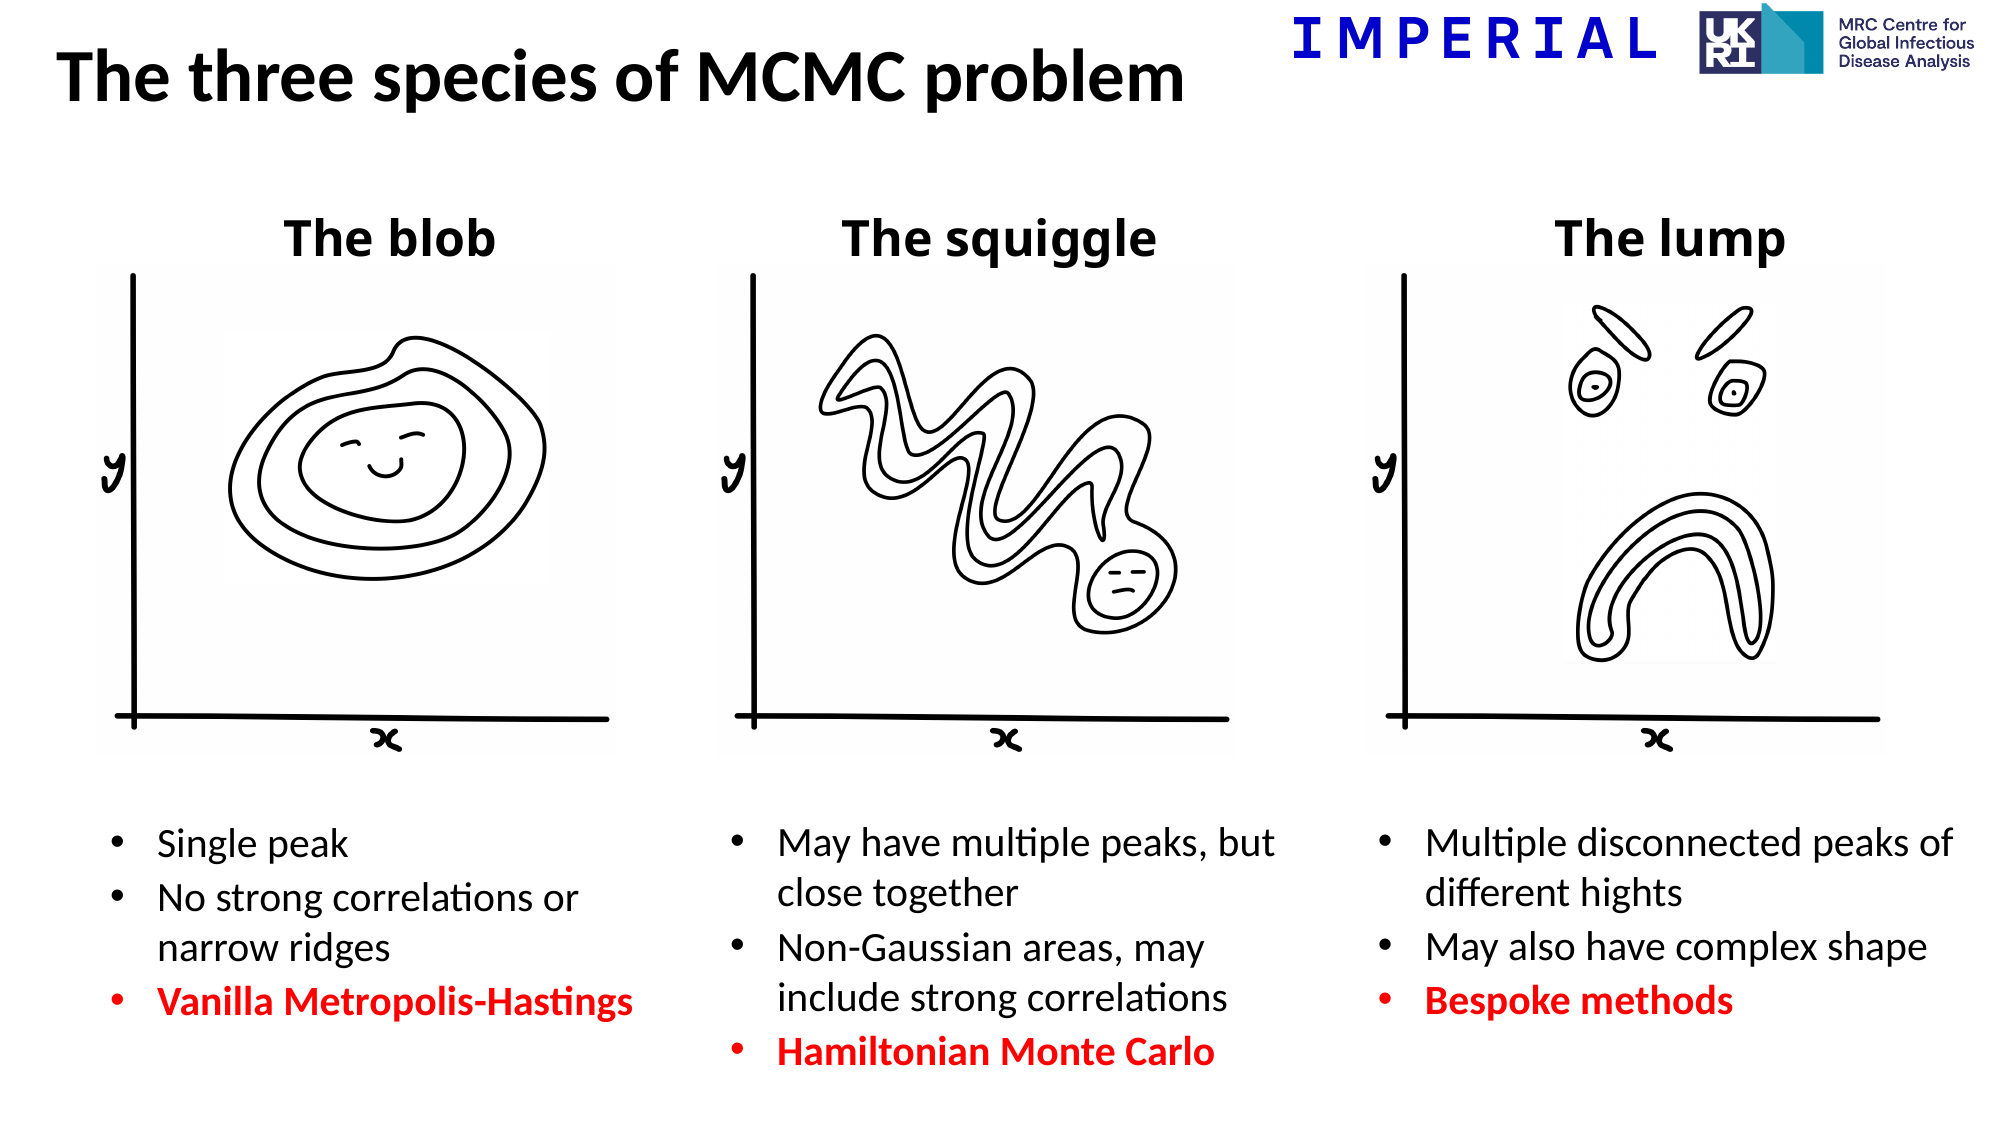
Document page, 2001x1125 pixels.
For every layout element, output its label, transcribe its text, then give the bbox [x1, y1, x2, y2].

text_box Single peak No strong correlations or narrow ridges Vanilla Metropolis-Hastings [95, 808, 673, 1032]
picture [1294, 17, 1656, 58]
text_box The three species of MCMC problem [41, 19, 1367, 124]
text_box May have multiple peaks, but close together Non-Gaussian areas, may include strong correlations Hamiltonian Monte Carlo [715, 807, 1332, 1081]
text_box Multiple disconnected peaks of different hights May also have complex shape Bespoke methods [1363, 807, 1979, 1031]
text_box The squiggle [745, 198, 1255, 274]
text_box The lump [1416, 198, 1926, 274]
text_box The blob [135, 198, 645, 274]
picture [95, 264, 615, 757]
picture [1699, 3, 1992, 74]
picture [1366, 264, 1886, 757]
picture [715, 264, 1235, 757]
